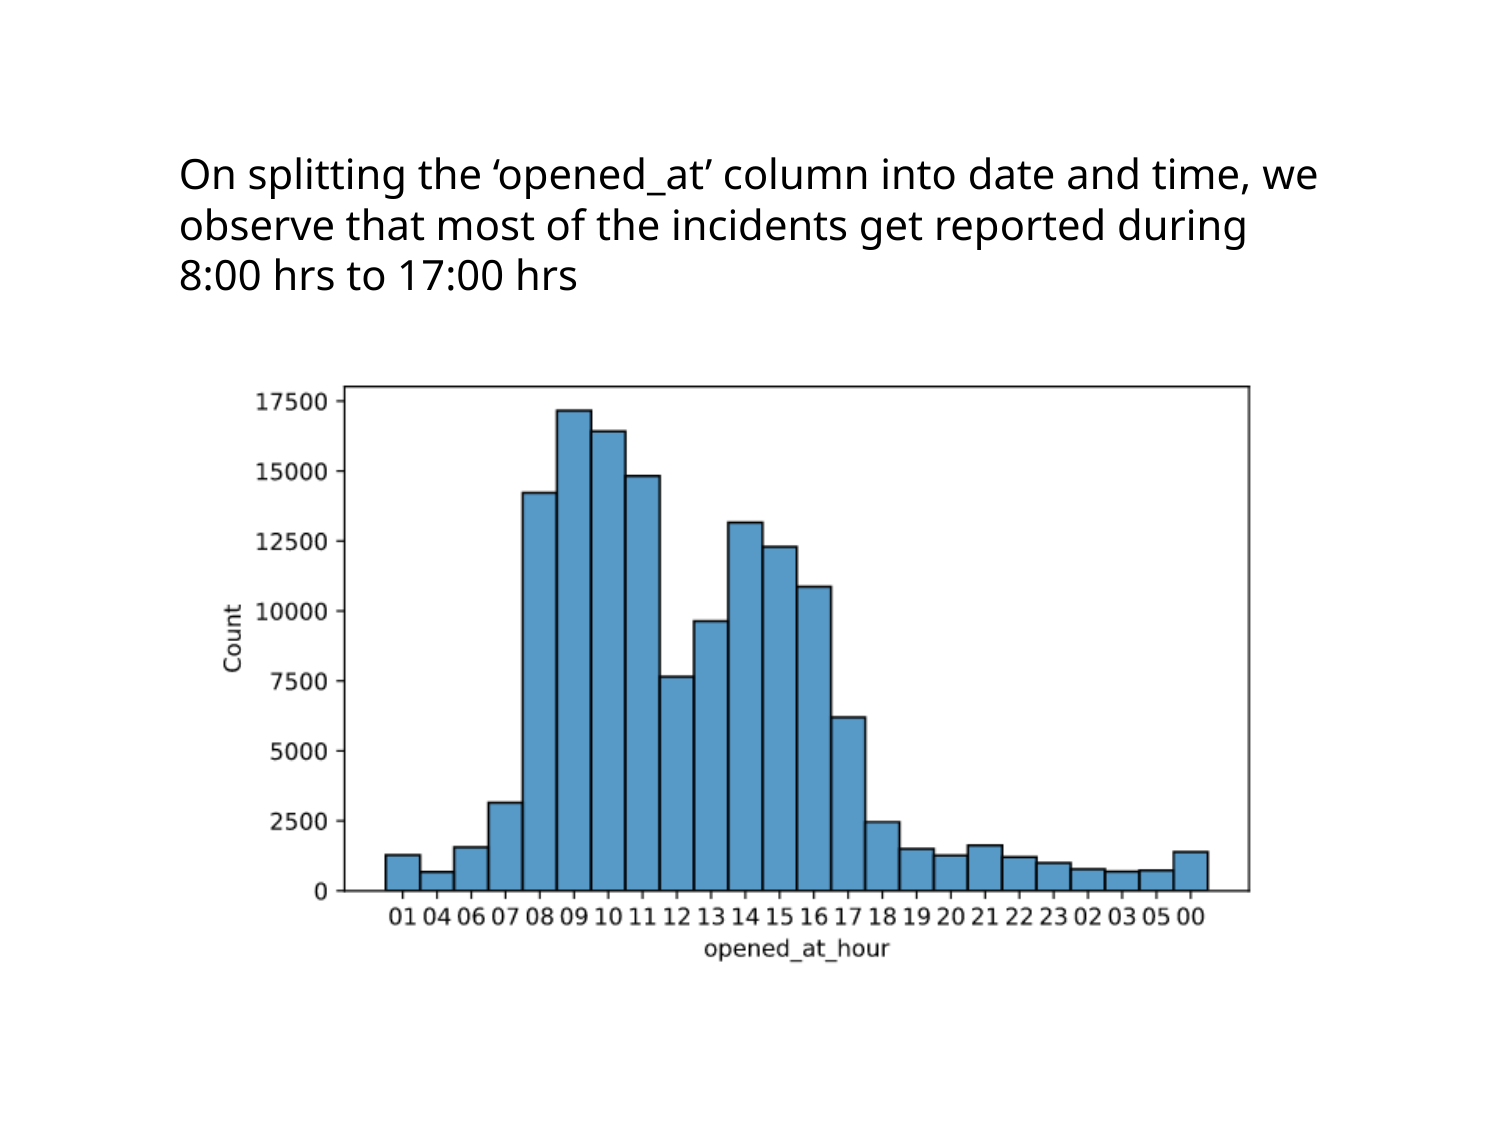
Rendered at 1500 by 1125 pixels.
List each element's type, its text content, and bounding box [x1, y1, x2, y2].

picture [191, 353, 1272, 990]
text_box On splitting the ‘opened_at’ column into date and time, we observe that most of the incidents get reported during 8:00 hrs to 17:00 hrs [163, 133, 1370, 314]
